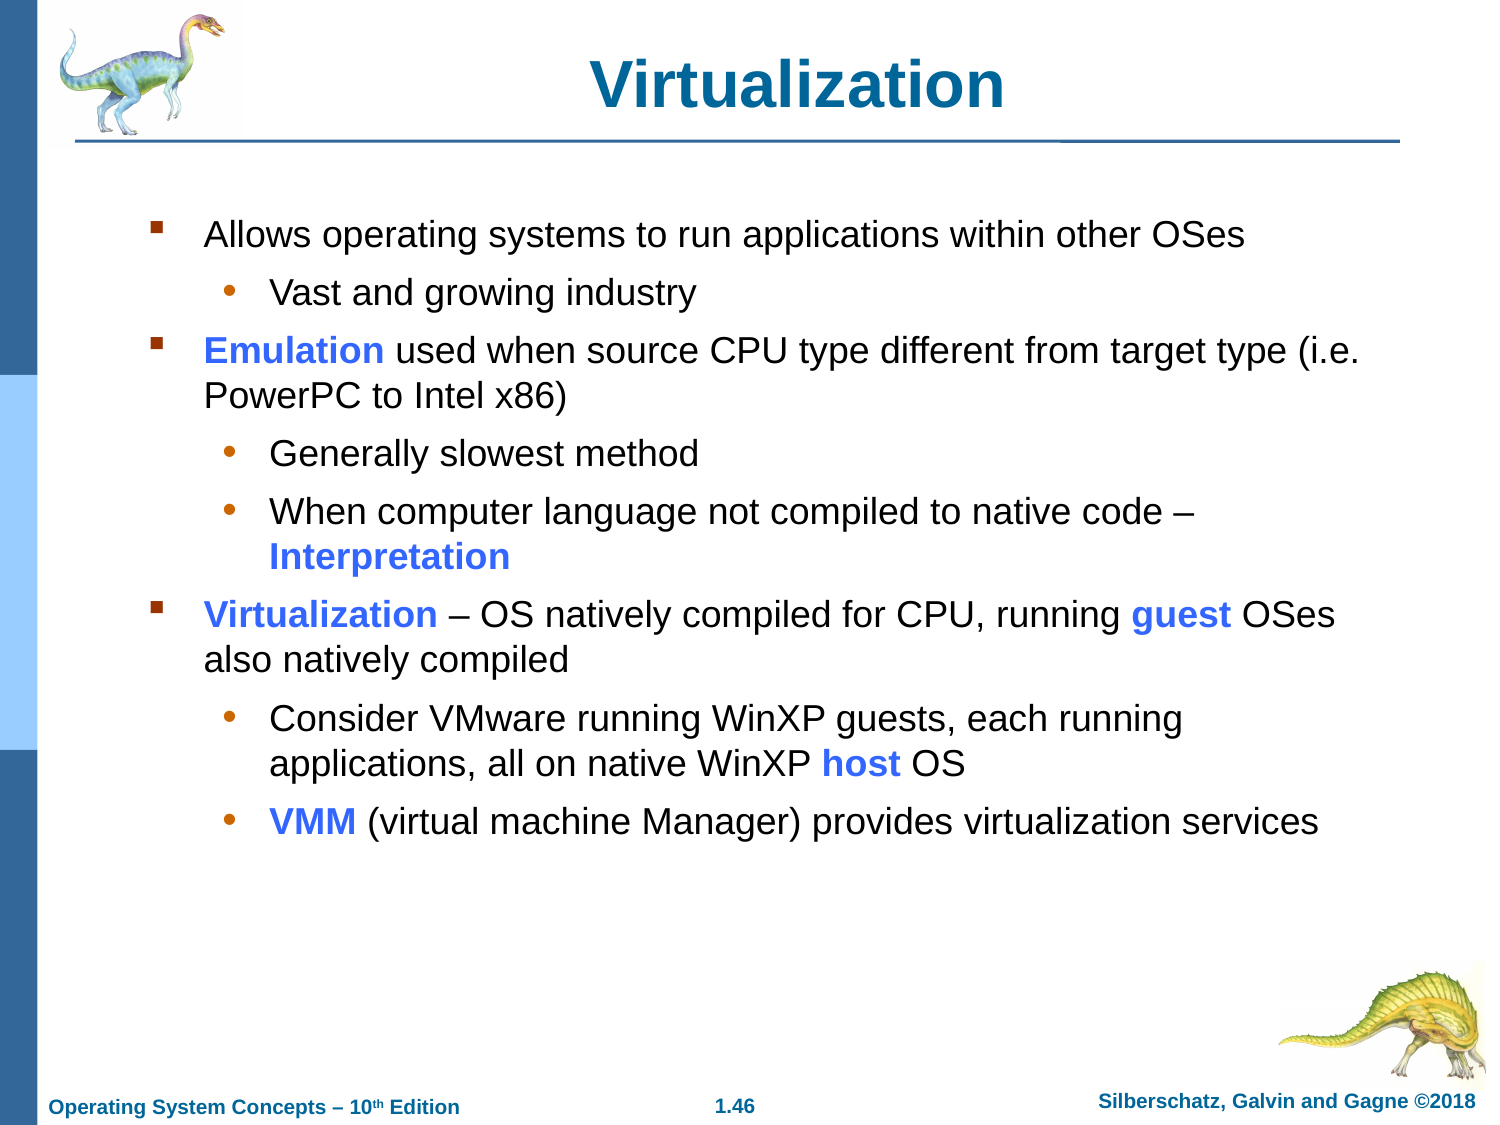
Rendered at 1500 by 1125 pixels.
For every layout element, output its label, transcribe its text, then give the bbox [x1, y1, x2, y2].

picture [46, 0, 243, 149]
title Virtualization [208, 33, 1389, 129]
list Allows operating systems to run applications within other OSes Vast and growing industry Emulation used when source CPU type different from target type (i.e. PowerPC to Intel x86) Generally slowest method When computer language not compiled to native code – Interpretation Virtualization – OS natively compiled for CPU, running guest OSes also natively compiled Consider VMware running WinXP guests, each running applications, all on native WinXP host OS VMM (virtual machine Manager) provides virtualization services [132, 202, 1403, 946]
picture [1275, 959, 1486, 1090]
